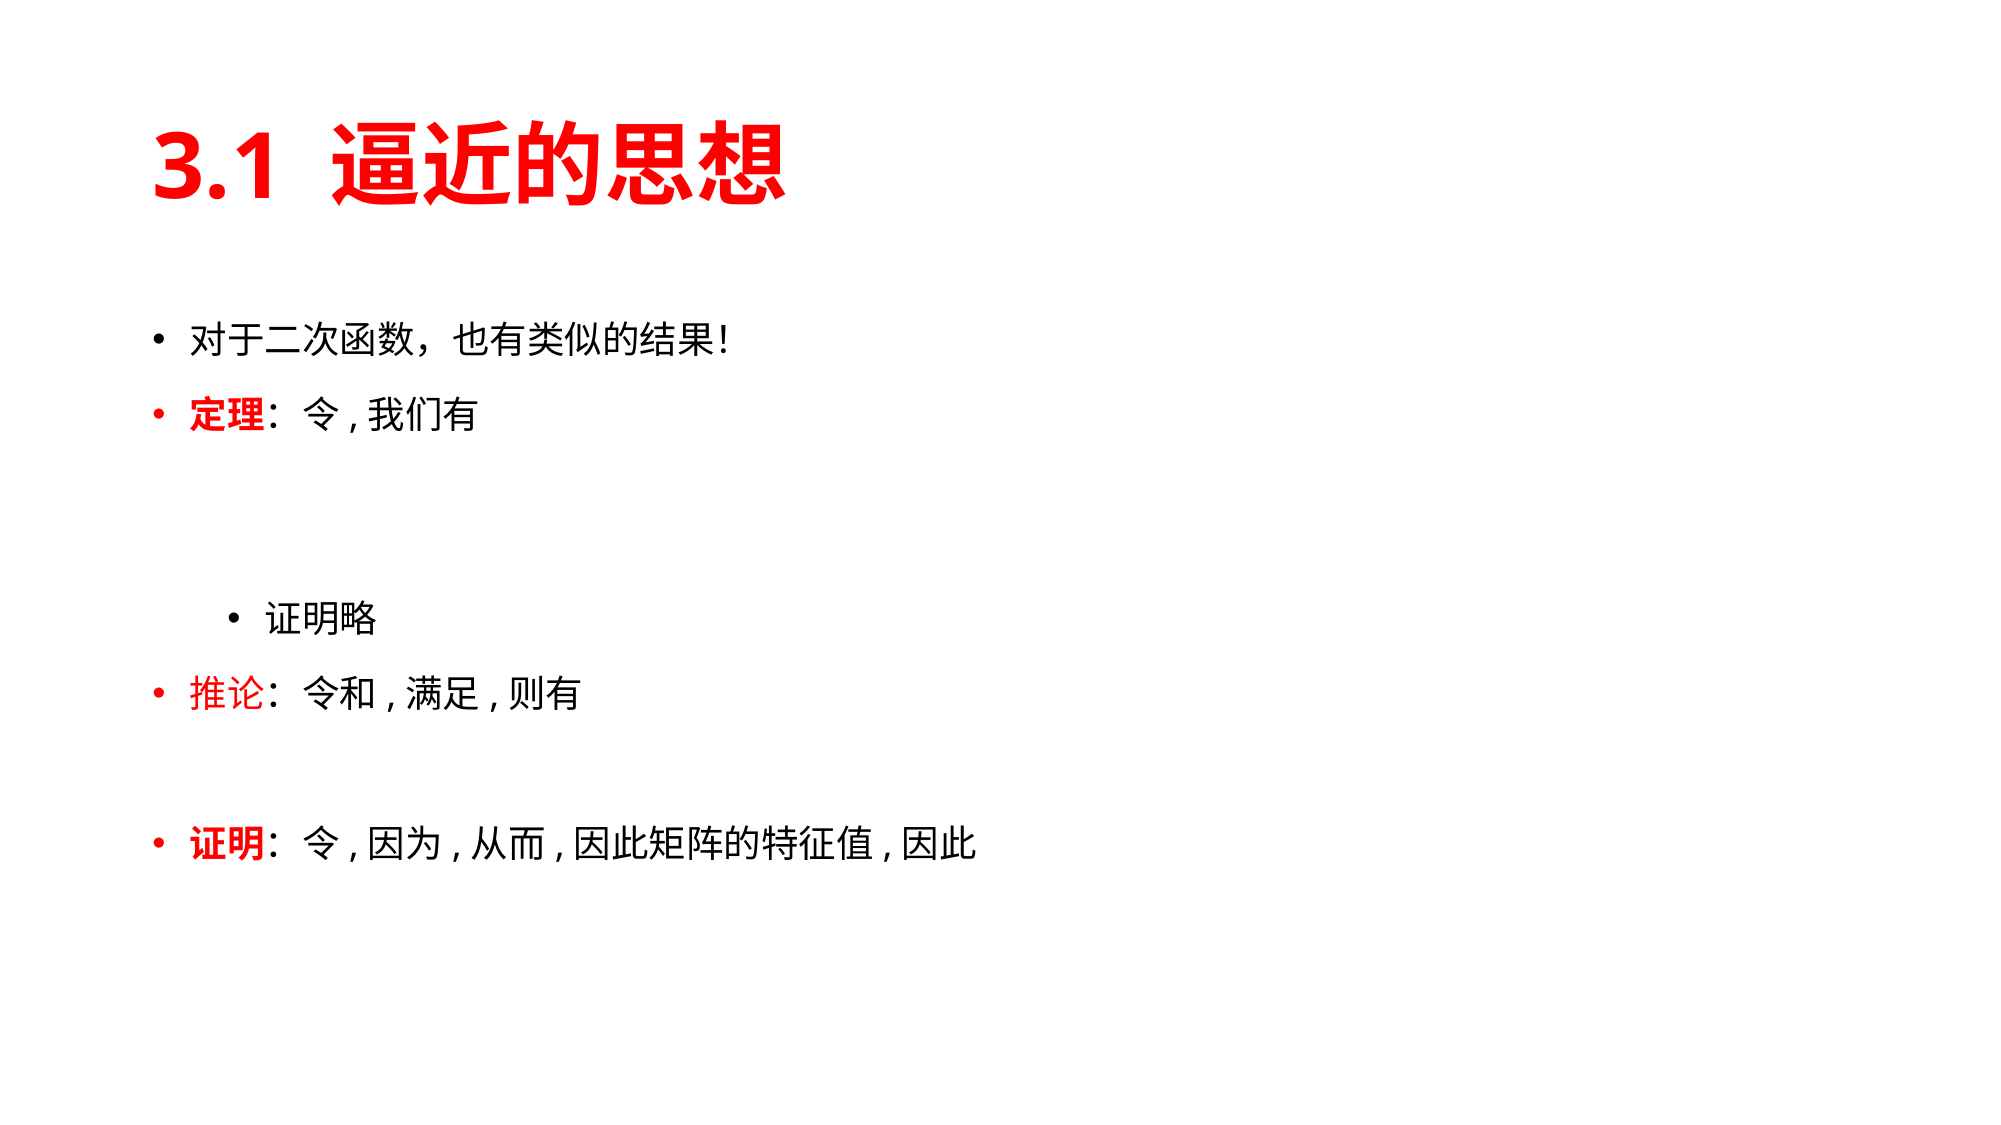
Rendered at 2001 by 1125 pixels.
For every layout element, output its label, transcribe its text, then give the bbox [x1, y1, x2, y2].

title 3.1 逼近的思想 [137, 59, 1863, 278]
